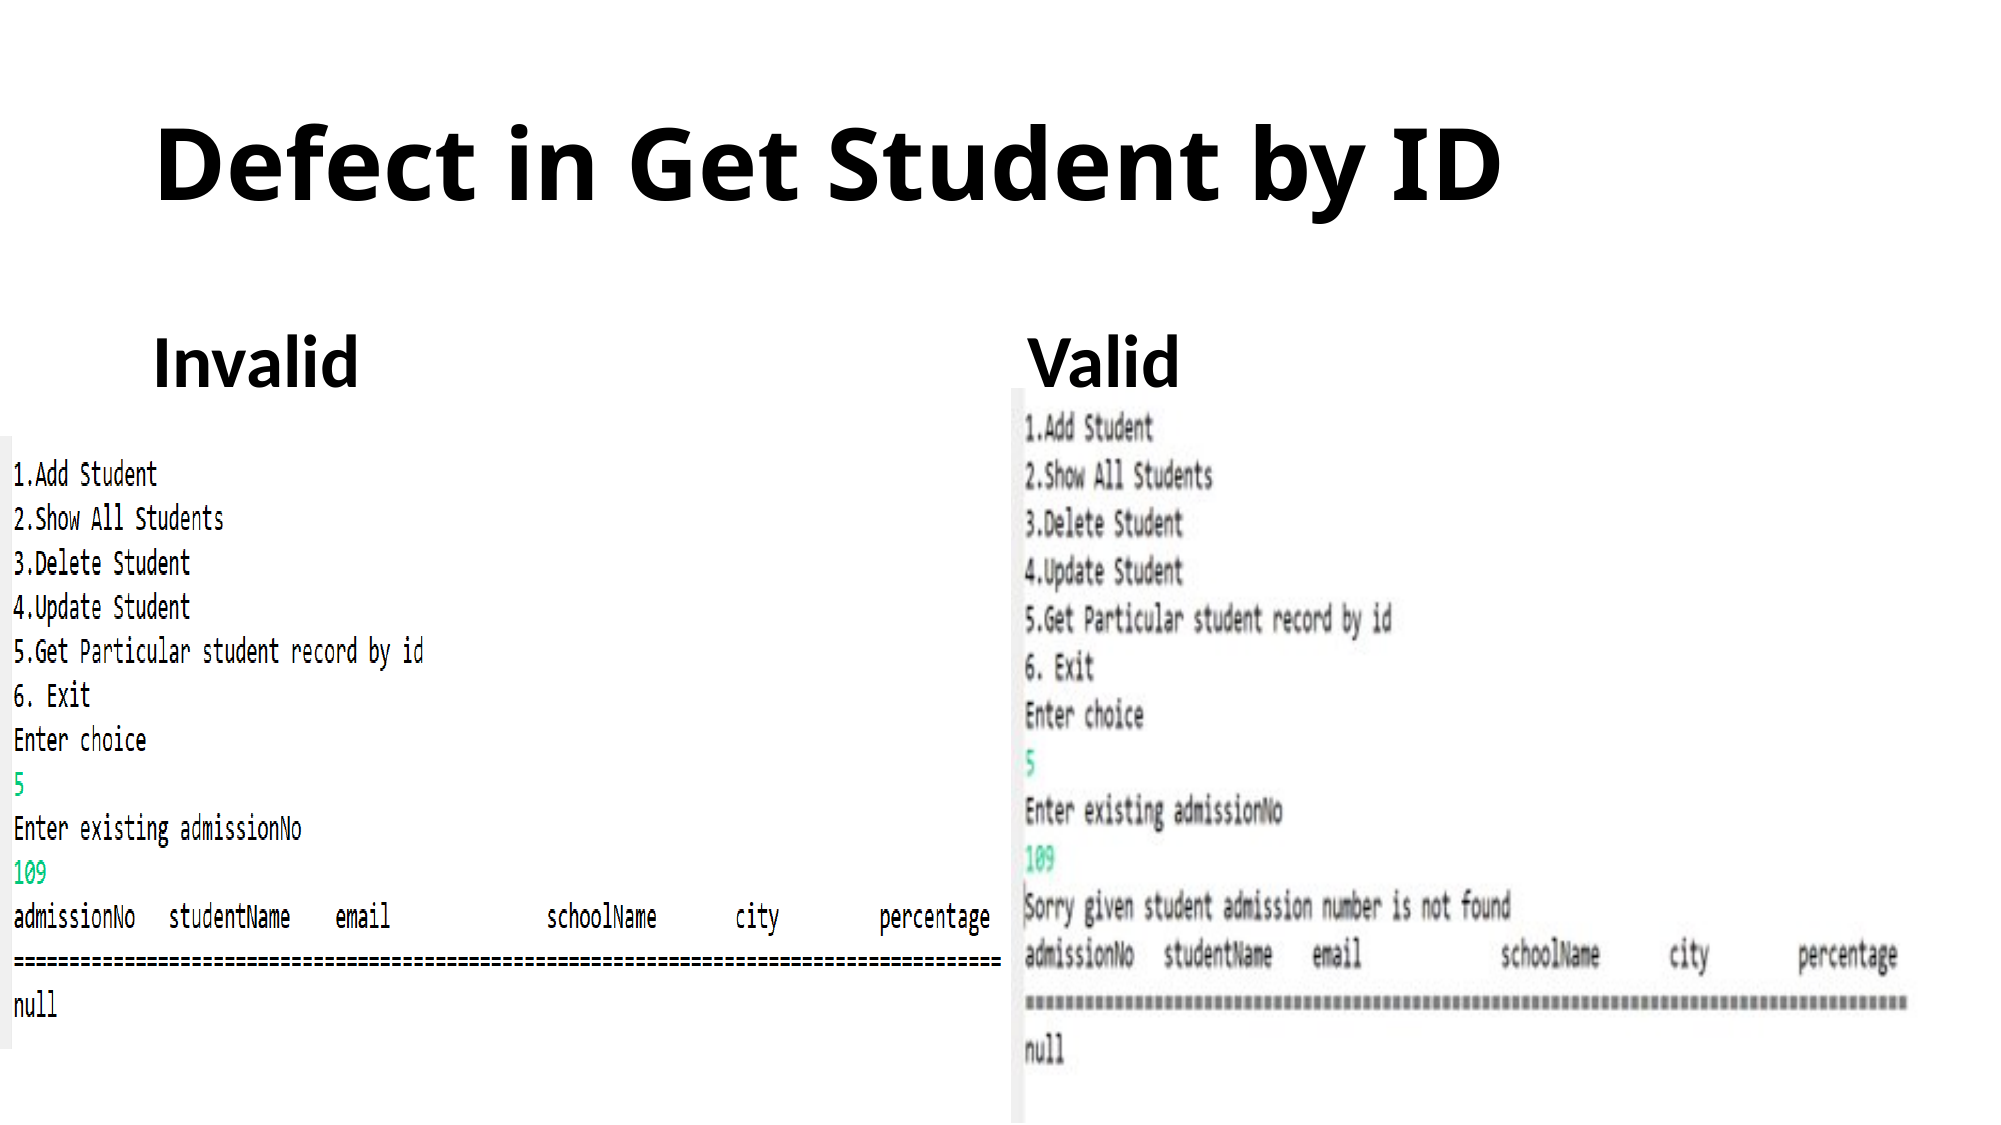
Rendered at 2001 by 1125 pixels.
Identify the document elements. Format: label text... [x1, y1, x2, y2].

title Defect in Get Student by ID [137, 59, 1863, 278]
list Invalid [137, 275, 984, 411]
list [0, 436, 1011, 1050]
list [1011, 388, 1973, 1123]
list Valid [1012, 275, 1863, 388]
